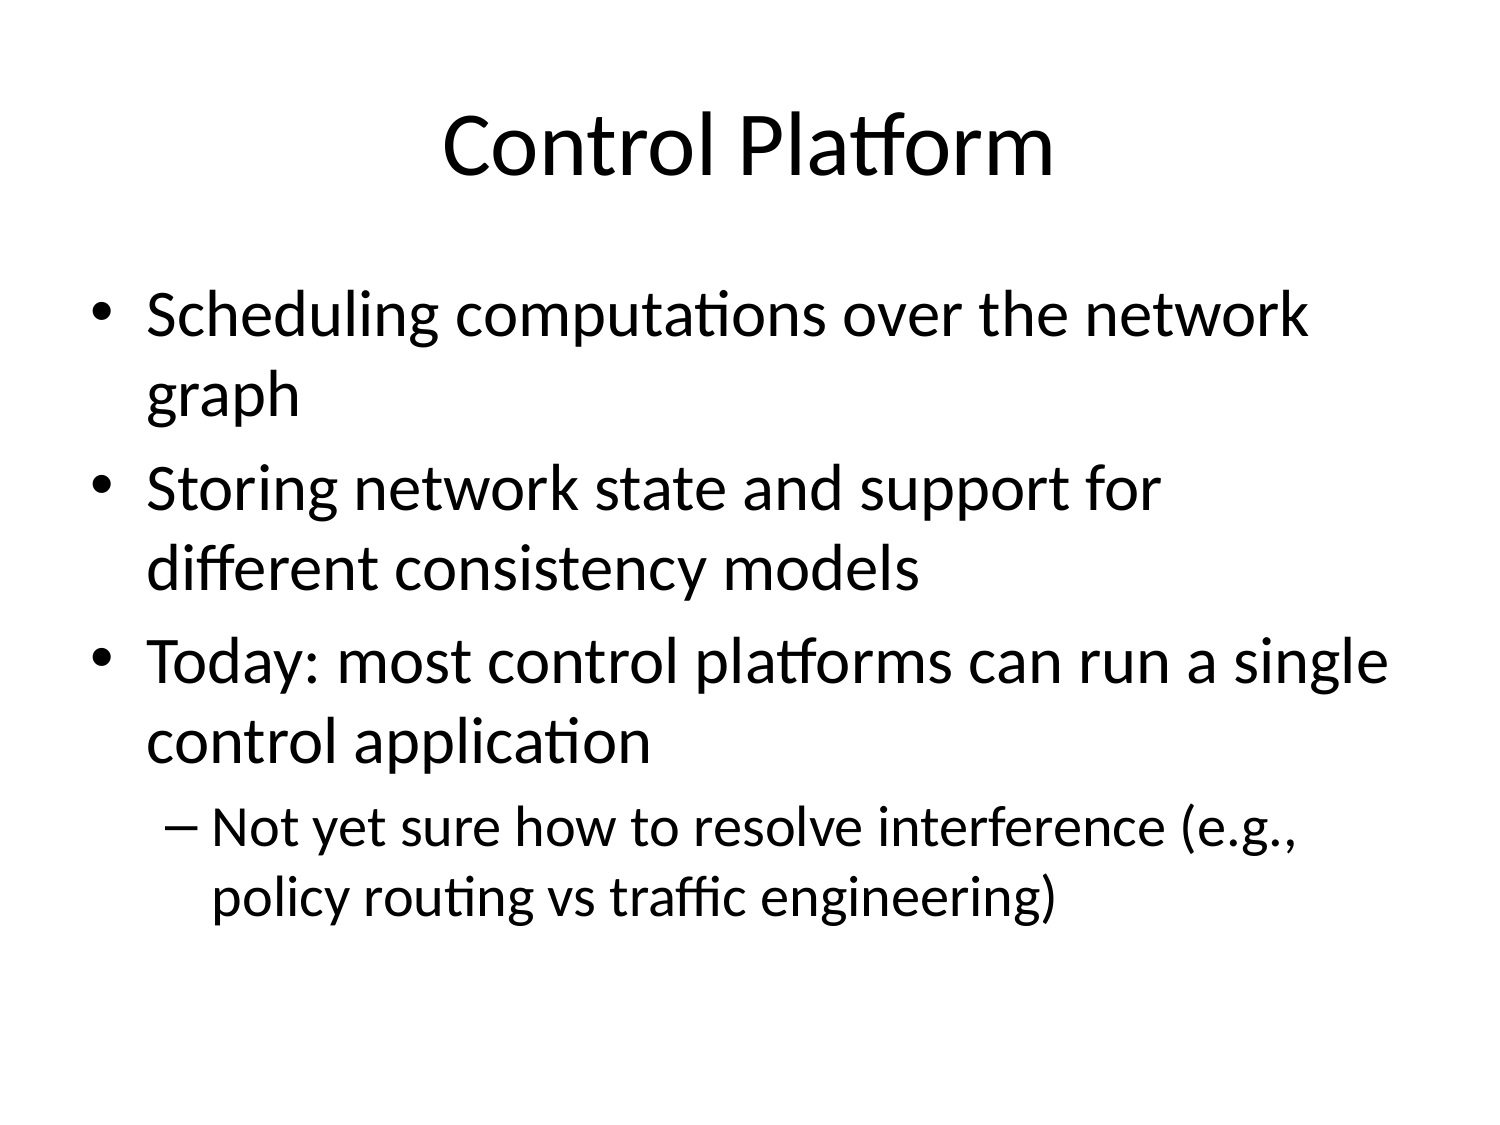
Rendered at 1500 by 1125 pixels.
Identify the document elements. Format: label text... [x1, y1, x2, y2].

title Control Platform [74, 44, 1426, 233]
list Scheduling computations over the network graph Storing network state and support for different consistency models Today: most control platforms can run a single control application Not yet sure how to resolve interference (e.g., policy routing vs traffic engineering) [74, 262, 1426, 1006]
